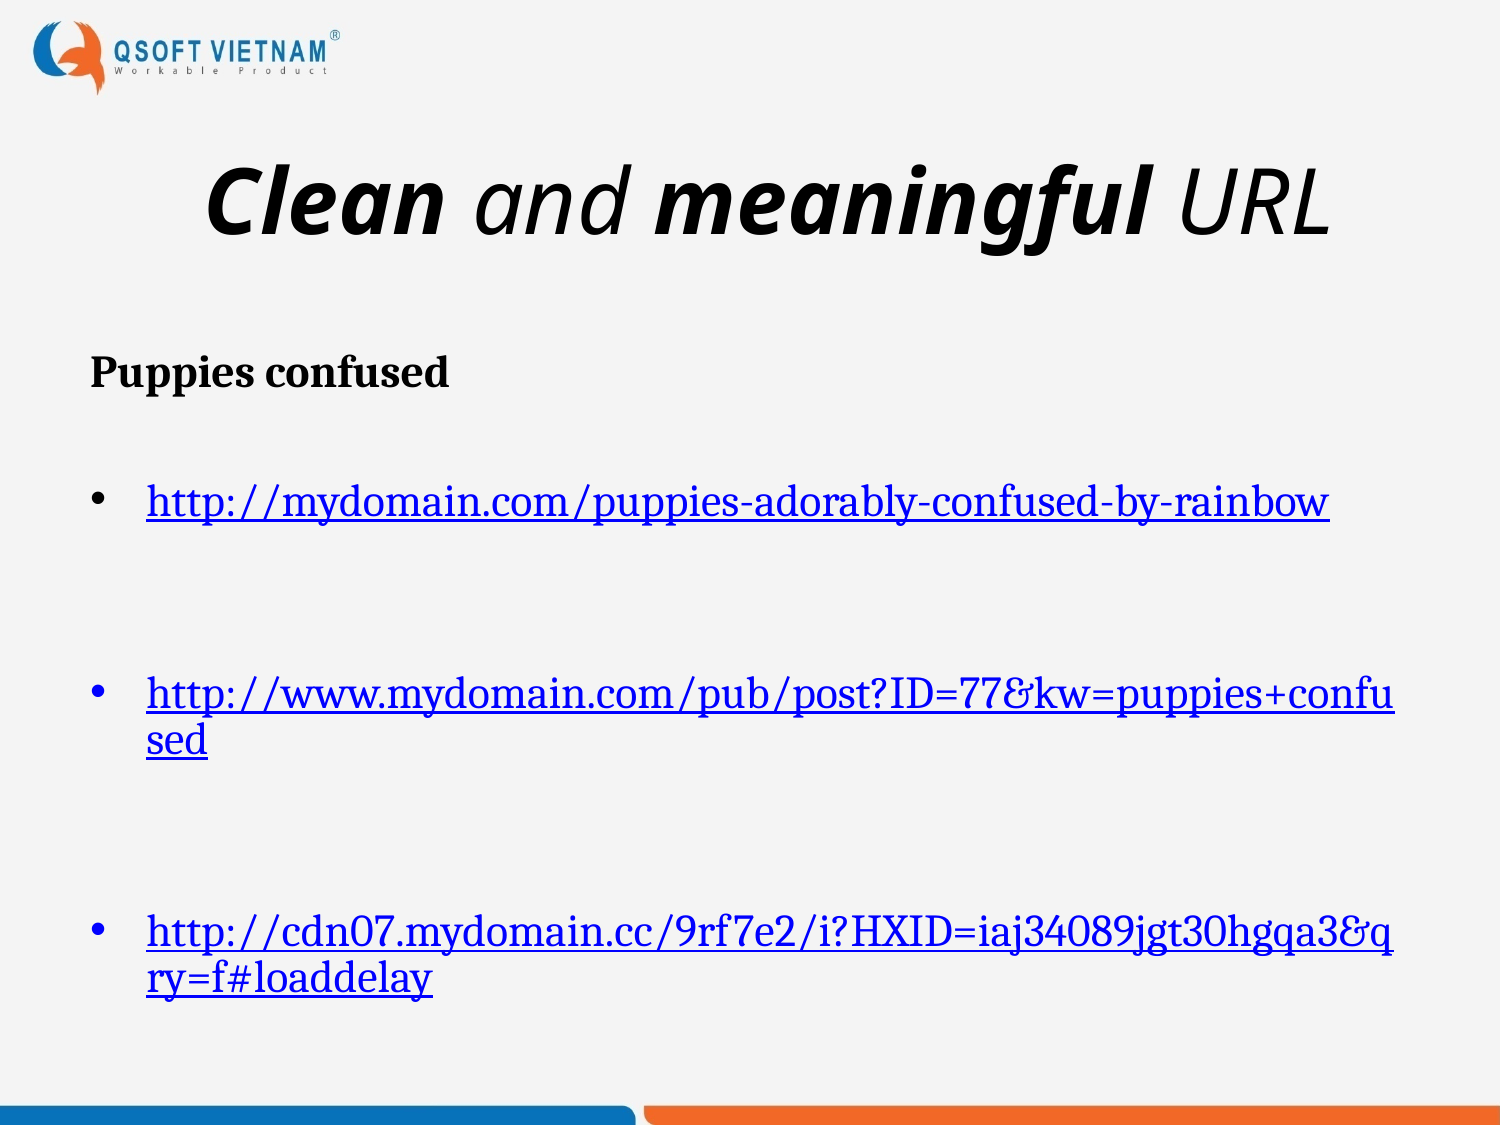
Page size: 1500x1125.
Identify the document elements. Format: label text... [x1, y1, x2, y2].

picture [0, 0, 1500, 1125]
list Puppies confused http://mydomain.com/puppies-adorably-confused-by-rainbow http://www.mydomain.com/pub/post?ID=77&kw=puppies+confused http://cdn07.mydomain.cc/9rf7e2/i?HXID=iaj34089jgt30hgqa3&qry=f#loaddelay [74, 334, 1426, 1031]
title Clean and meaningful URL [93, 136, 1445, 259]
